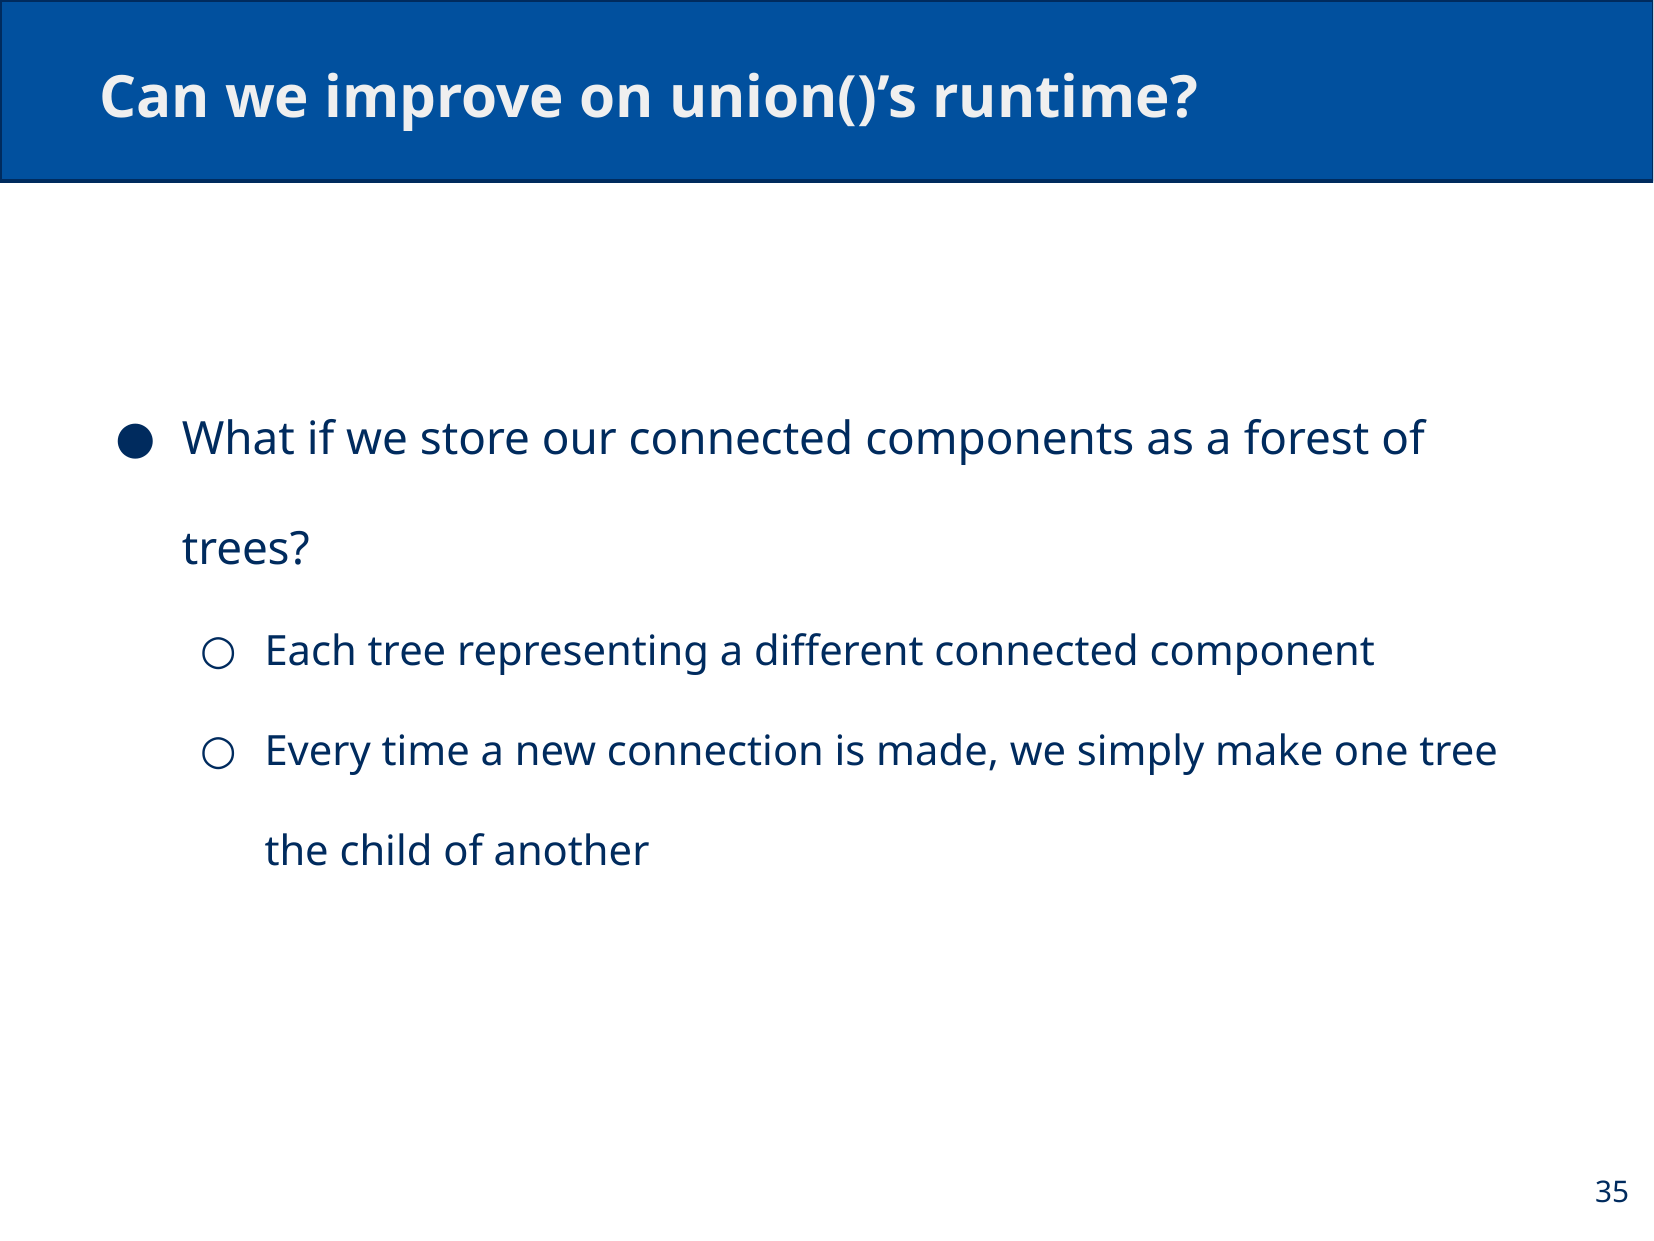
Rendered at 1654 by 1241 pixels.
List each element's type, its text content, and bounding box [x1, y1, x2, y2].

list What if we store our connected components as a forest of trees? Each tree representing a different connected component Every time a new connection is made, we simply make one tree the child of another [82, 336, 1571, 1188]
title Can we improve on union()’s runtime? [82, 36, 1571, 146]
slide_number 35 [1546, 1145, 1647, 1241]
